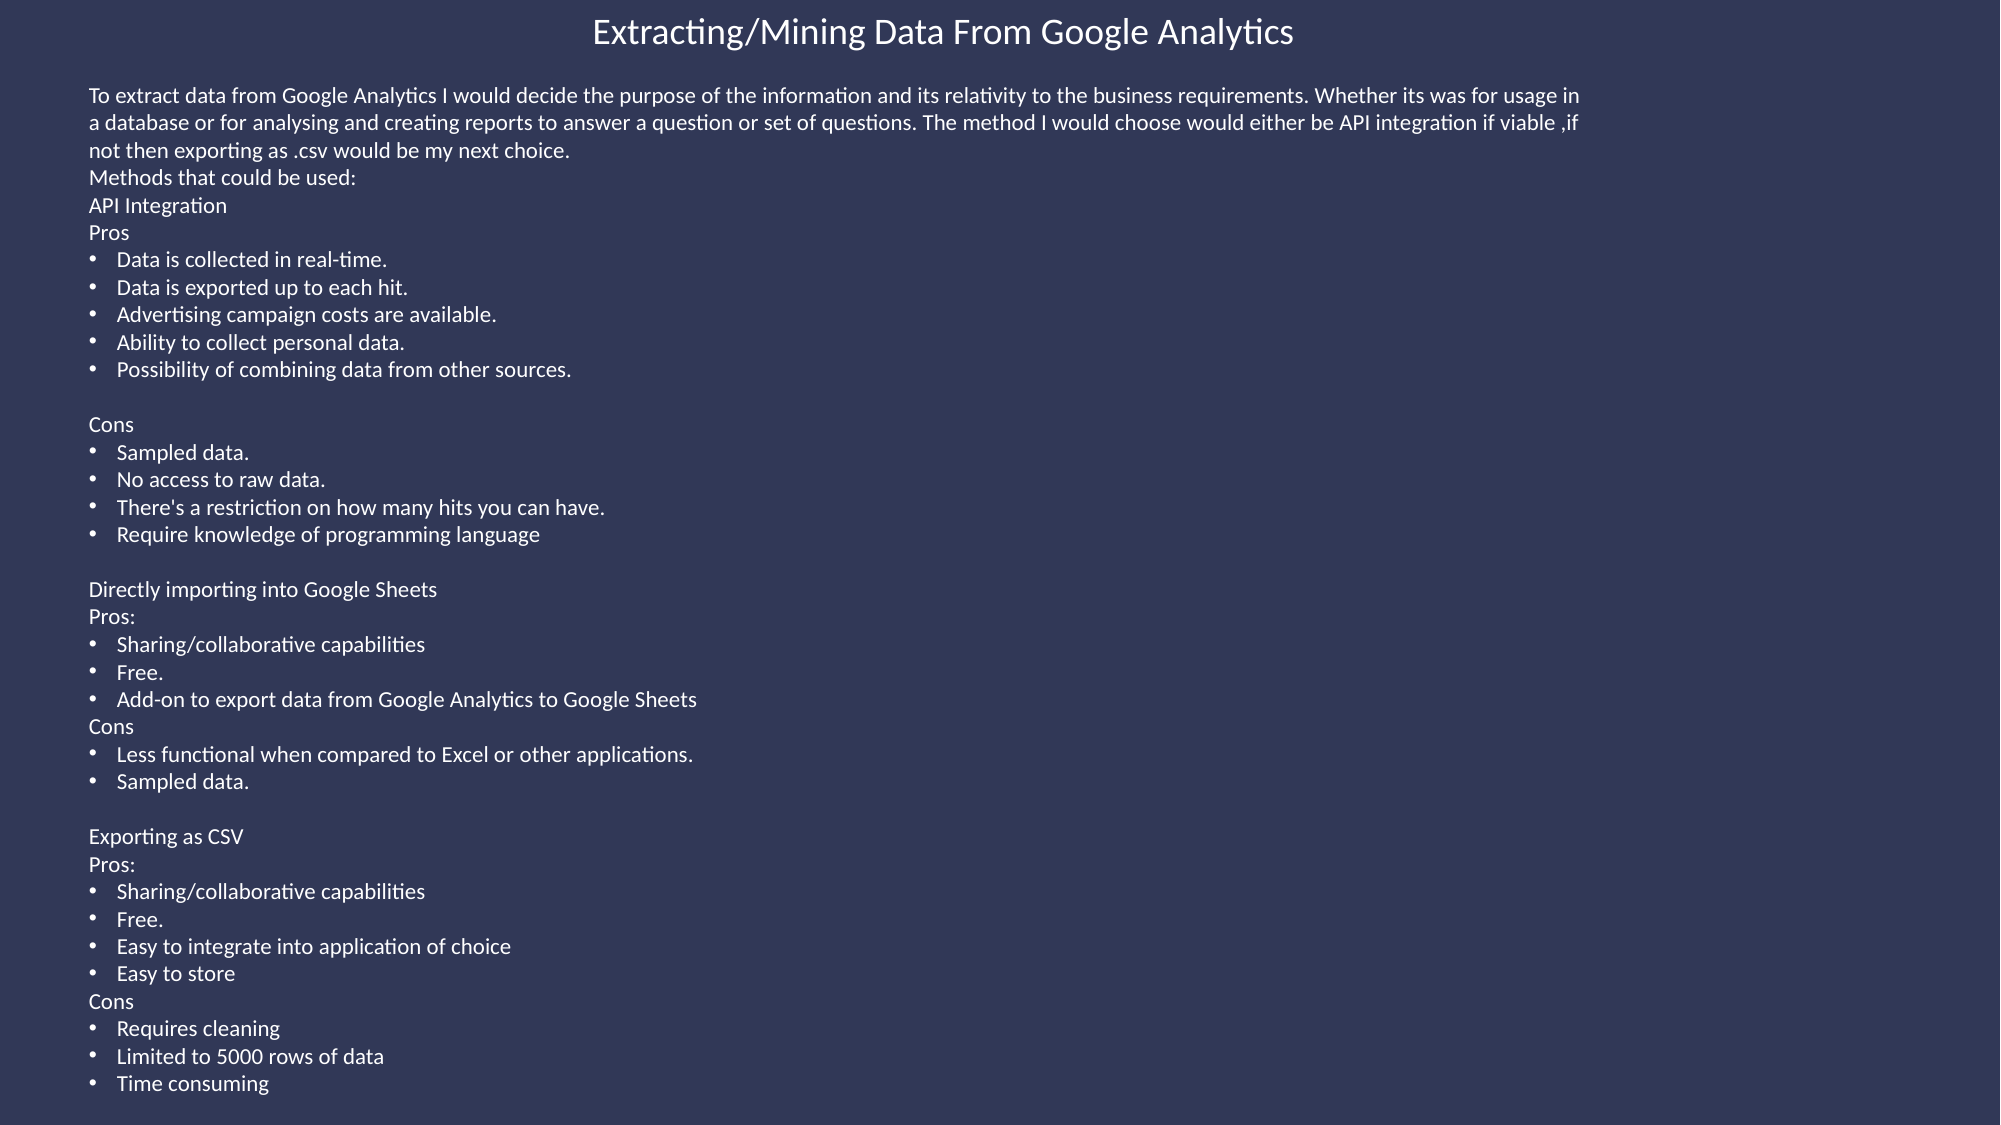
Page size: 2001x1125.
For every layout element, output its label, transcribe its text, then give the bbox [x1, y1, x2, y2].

text_box Extracting/Mining Data From Google Analytics [85, 0, 1803, 60]
text_box To extract data from Google Analytics I would decide the purpose of the information and its relativity to the business requirements. Whether its was for usage in a database or for analysing and creating reports to answer a question or set of questions. The method I would choose would either be API integration if viable ,if not then exporting as .csv would be my next choice. Methods that could be used: API Integration Pros Data is collected in real-time. Data is exported up to each hit. Advertising campaign costs are available. Ability to collect personal data. Possibility of combining data from other sources. Cons Sampled data. No access to raw data. There's a restriction on how many hits you can have. Require knowledge of programming language Directly importing into Google Sheets Pros: Sharing/collaborative capabilities Free. Add-on to export data from Google Analytics to Google Sheets Cons Less functional when compared to Excel or other applications. Sampled data. Exporting as CSV Pros: Sharing/collaborative capabilities Free. Easy to integrate into application of choice Easy to store Cons Requires cleaning Limited to 5000 rows of data Time consuming [73, 72, 1612, 1125]
